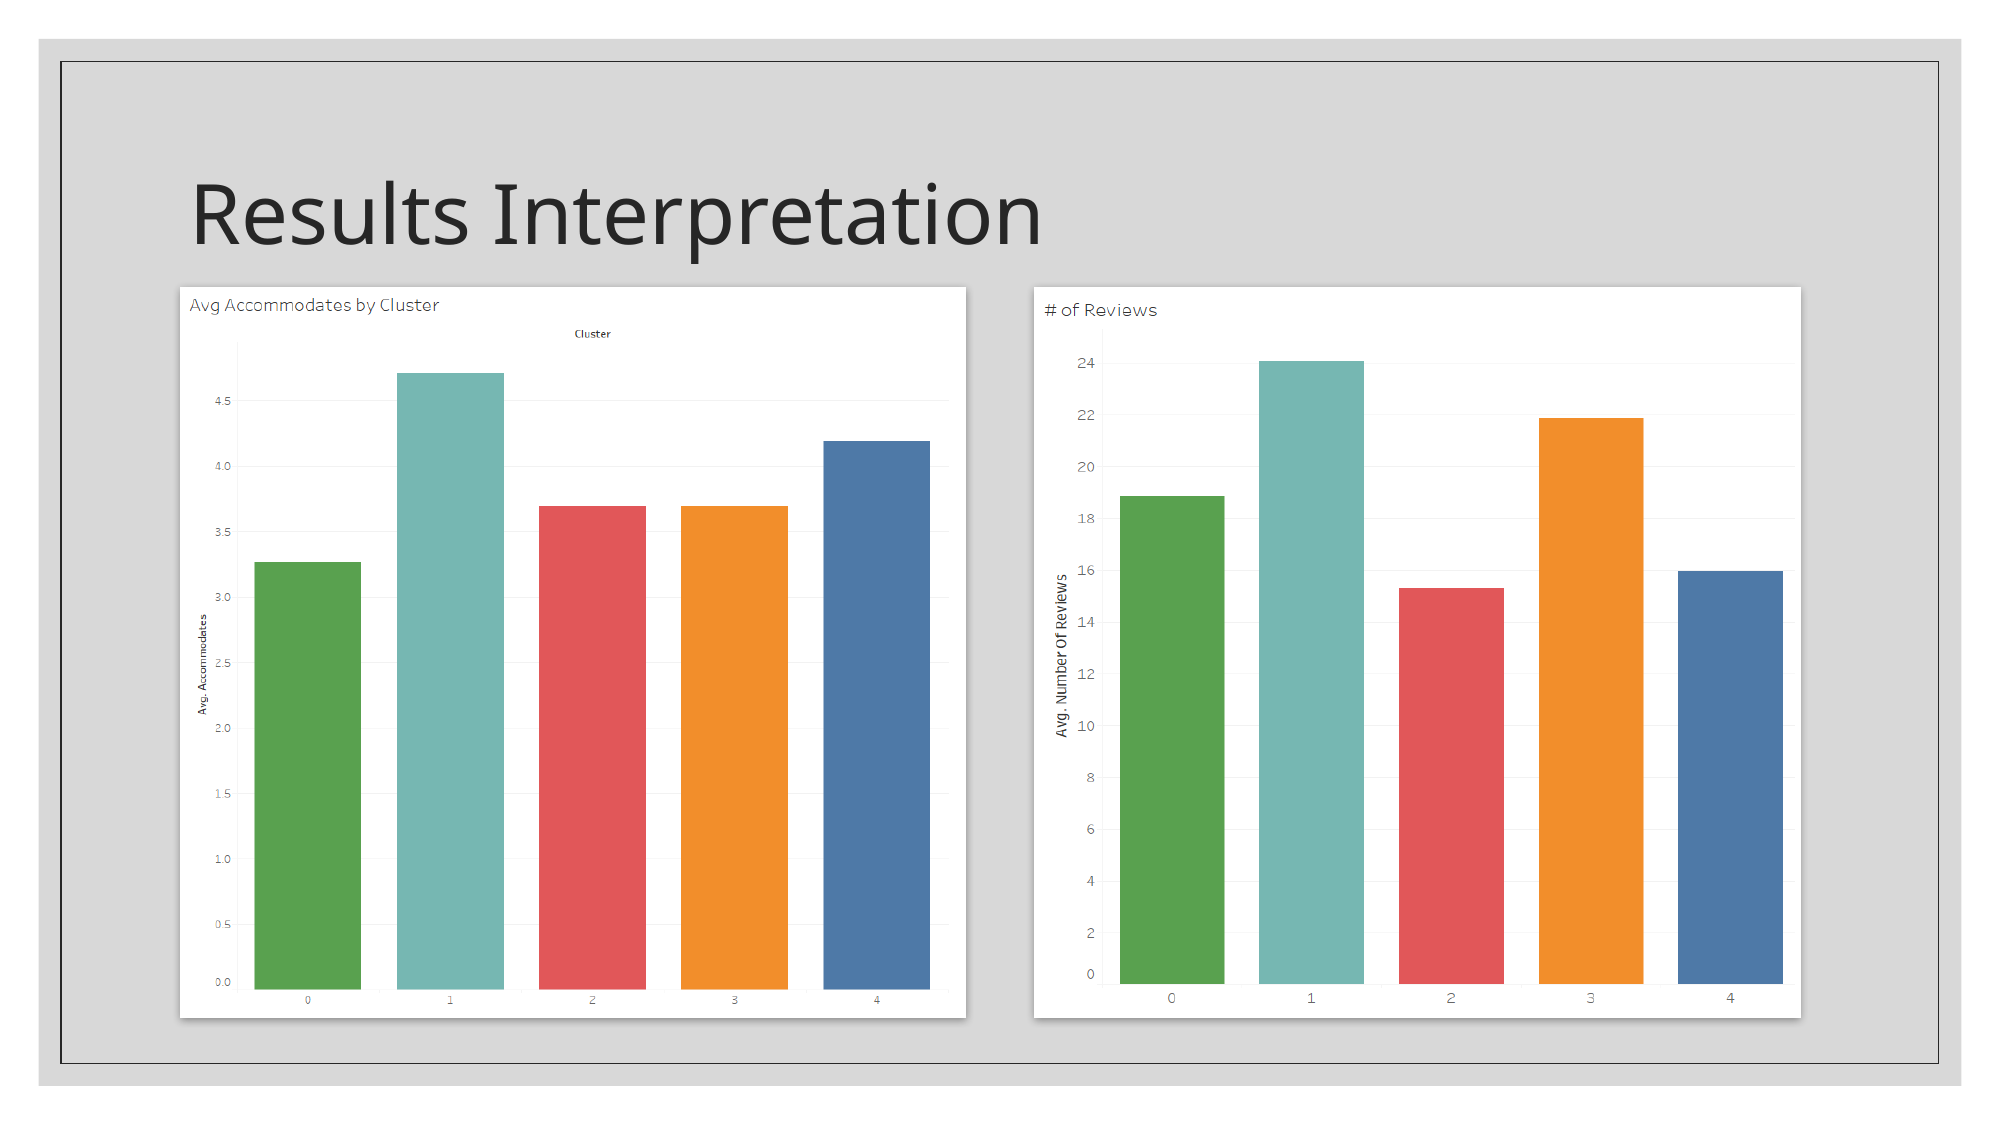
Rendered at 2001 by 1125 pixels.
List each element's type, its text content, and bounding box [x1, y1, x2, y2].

picture [1040, 292, 1795, 1012]
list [186, 292, 960, 1012]
title Results Interpretation [174, 105, 1825, 331]
